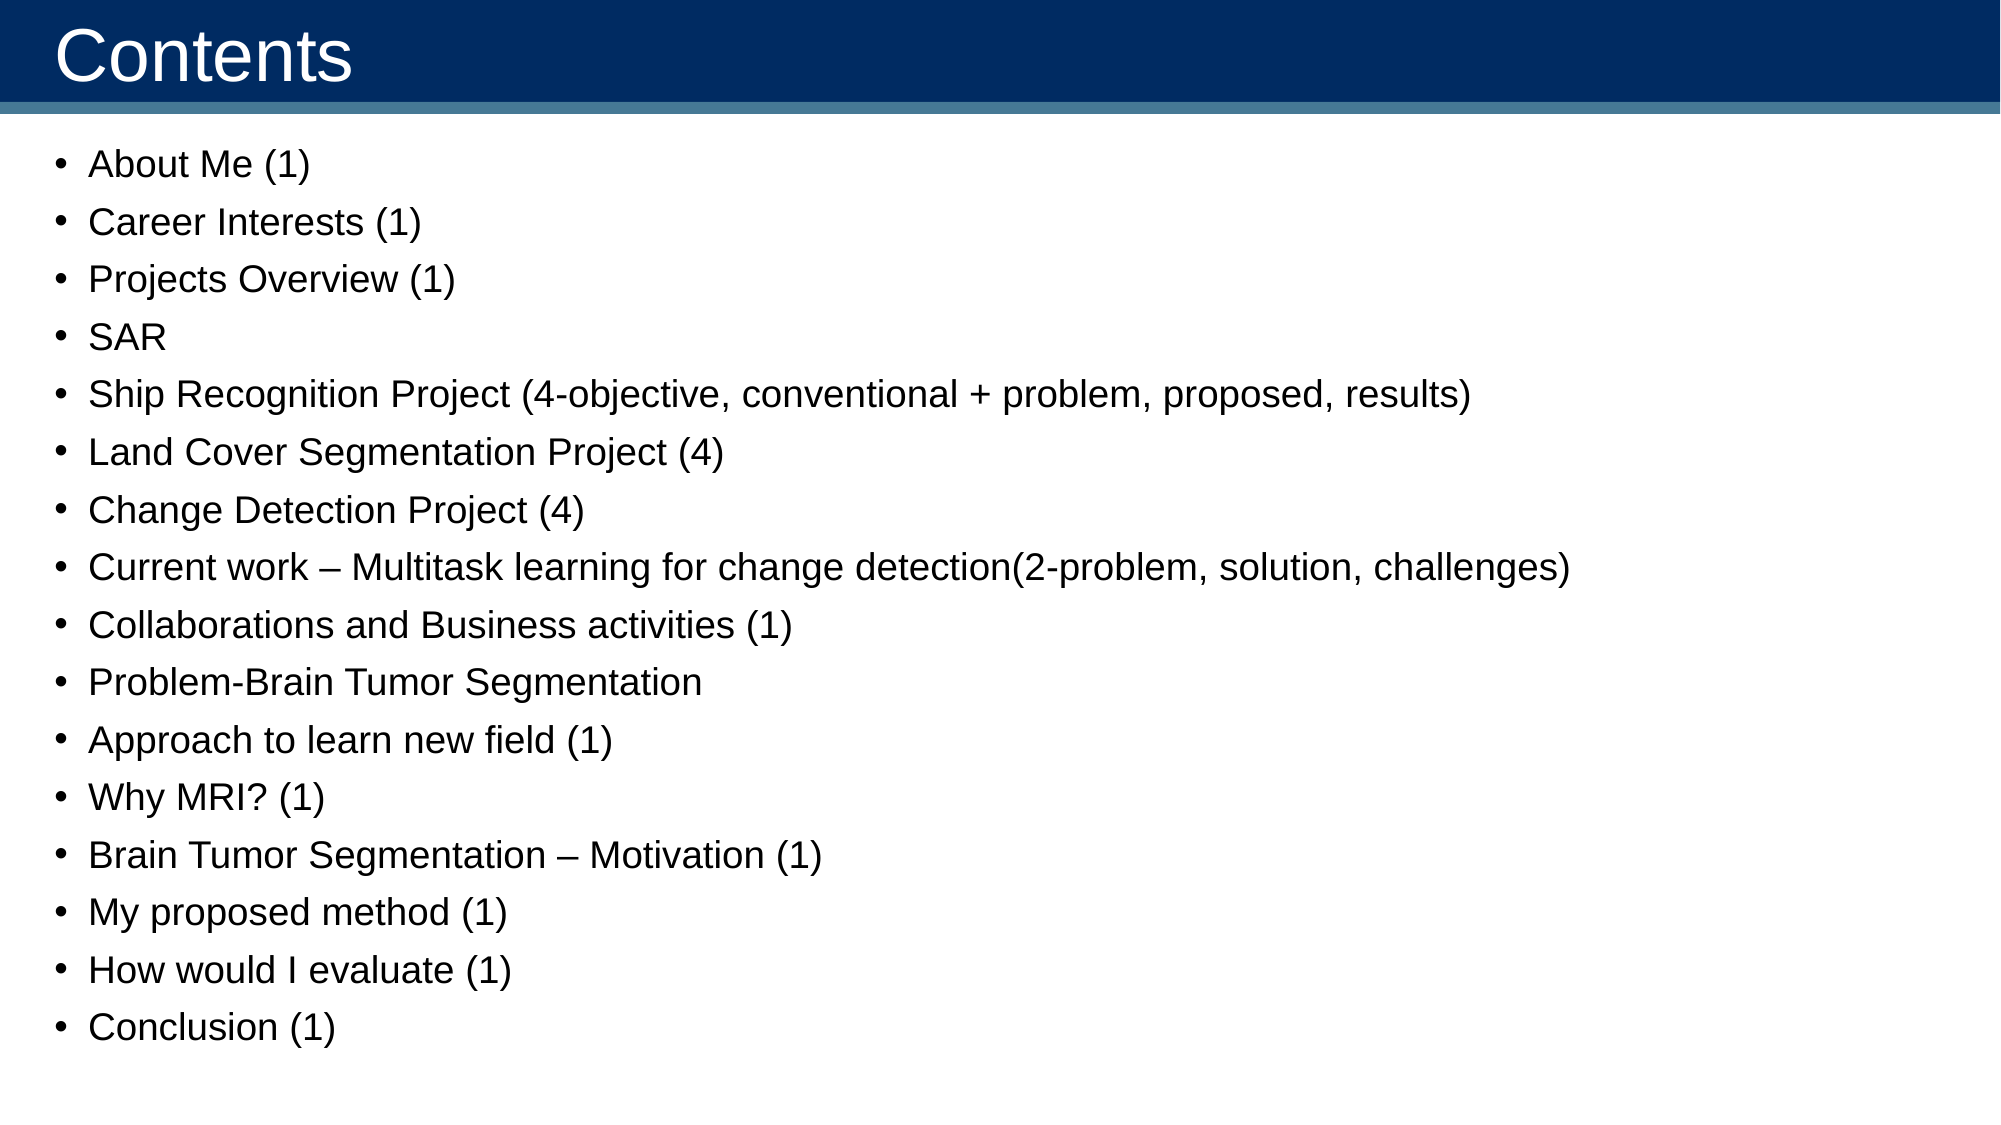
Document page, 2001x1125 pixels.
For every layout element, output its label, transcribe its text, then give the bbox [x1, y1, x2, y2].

picture [0, 0, 2001, 114]
list About Me (1) Career Interests (1) Projects Overview (1) SAR Ship Recognition Project (4-objective, conventional + problem, proposed, results) Land Cover Segmentation Project (4) Change Detection Project (4) Current work – Multitask learning for change detection(2-problem, solution, challenges) Collaborations and Business activities (1) Problem-Brain Tumor Segmentation Approach to learn new field (1) Why MRI? (1) Brain Tumor Segmentation – Motivation (1) My proposed method (1) How would I evaluate (1) Conclusion (1) [39, 137, 2000, 1059]
title Contents [39, 18, 1961, 96]
